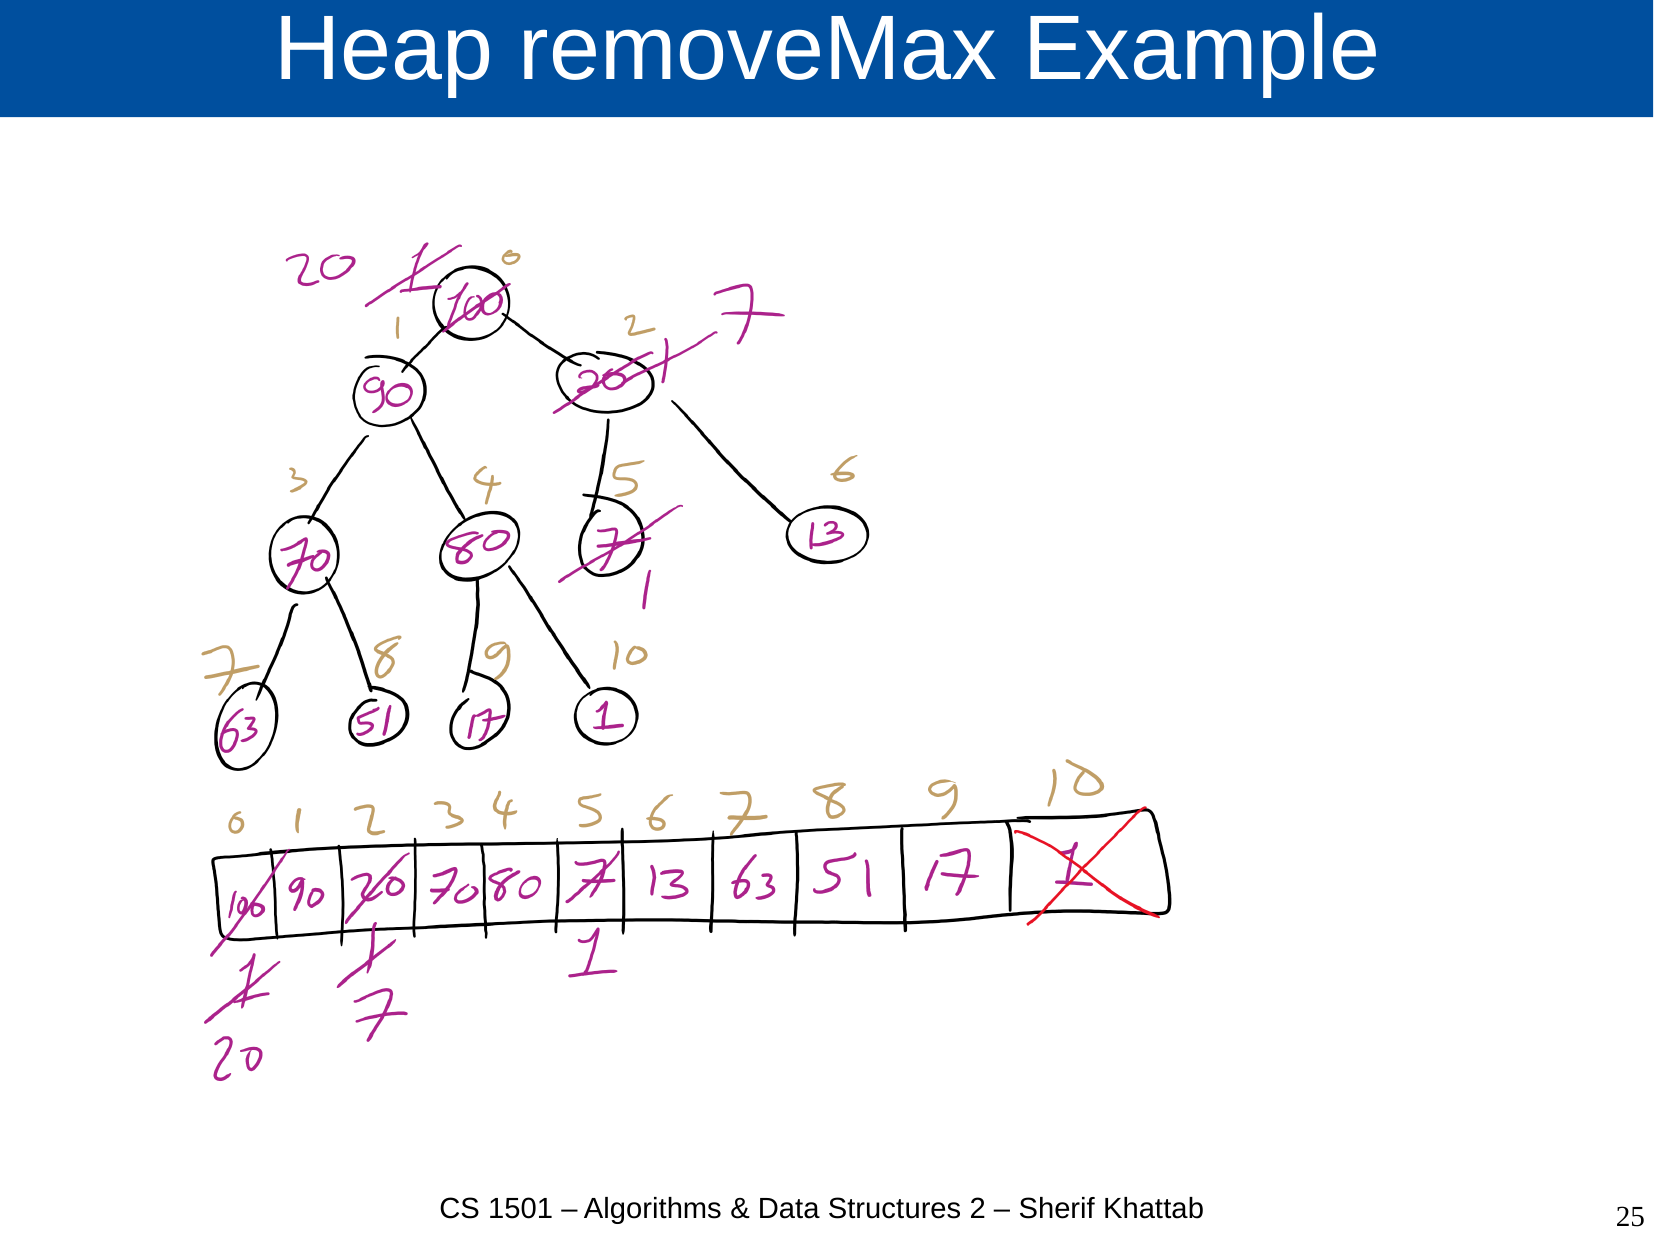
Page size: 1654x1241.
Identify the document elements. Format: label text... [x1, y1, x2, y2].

slide_number 25 [1265, 1199, 1646, 1241]
title Heap removeMax Example [0, 0, 1654, 118]
footer CS 1501 – Algorithms & Data Structures 2 – Sherif Khattab [407, 1191, 1238, 1241]
picture [192, 232, 1478, 1090]
